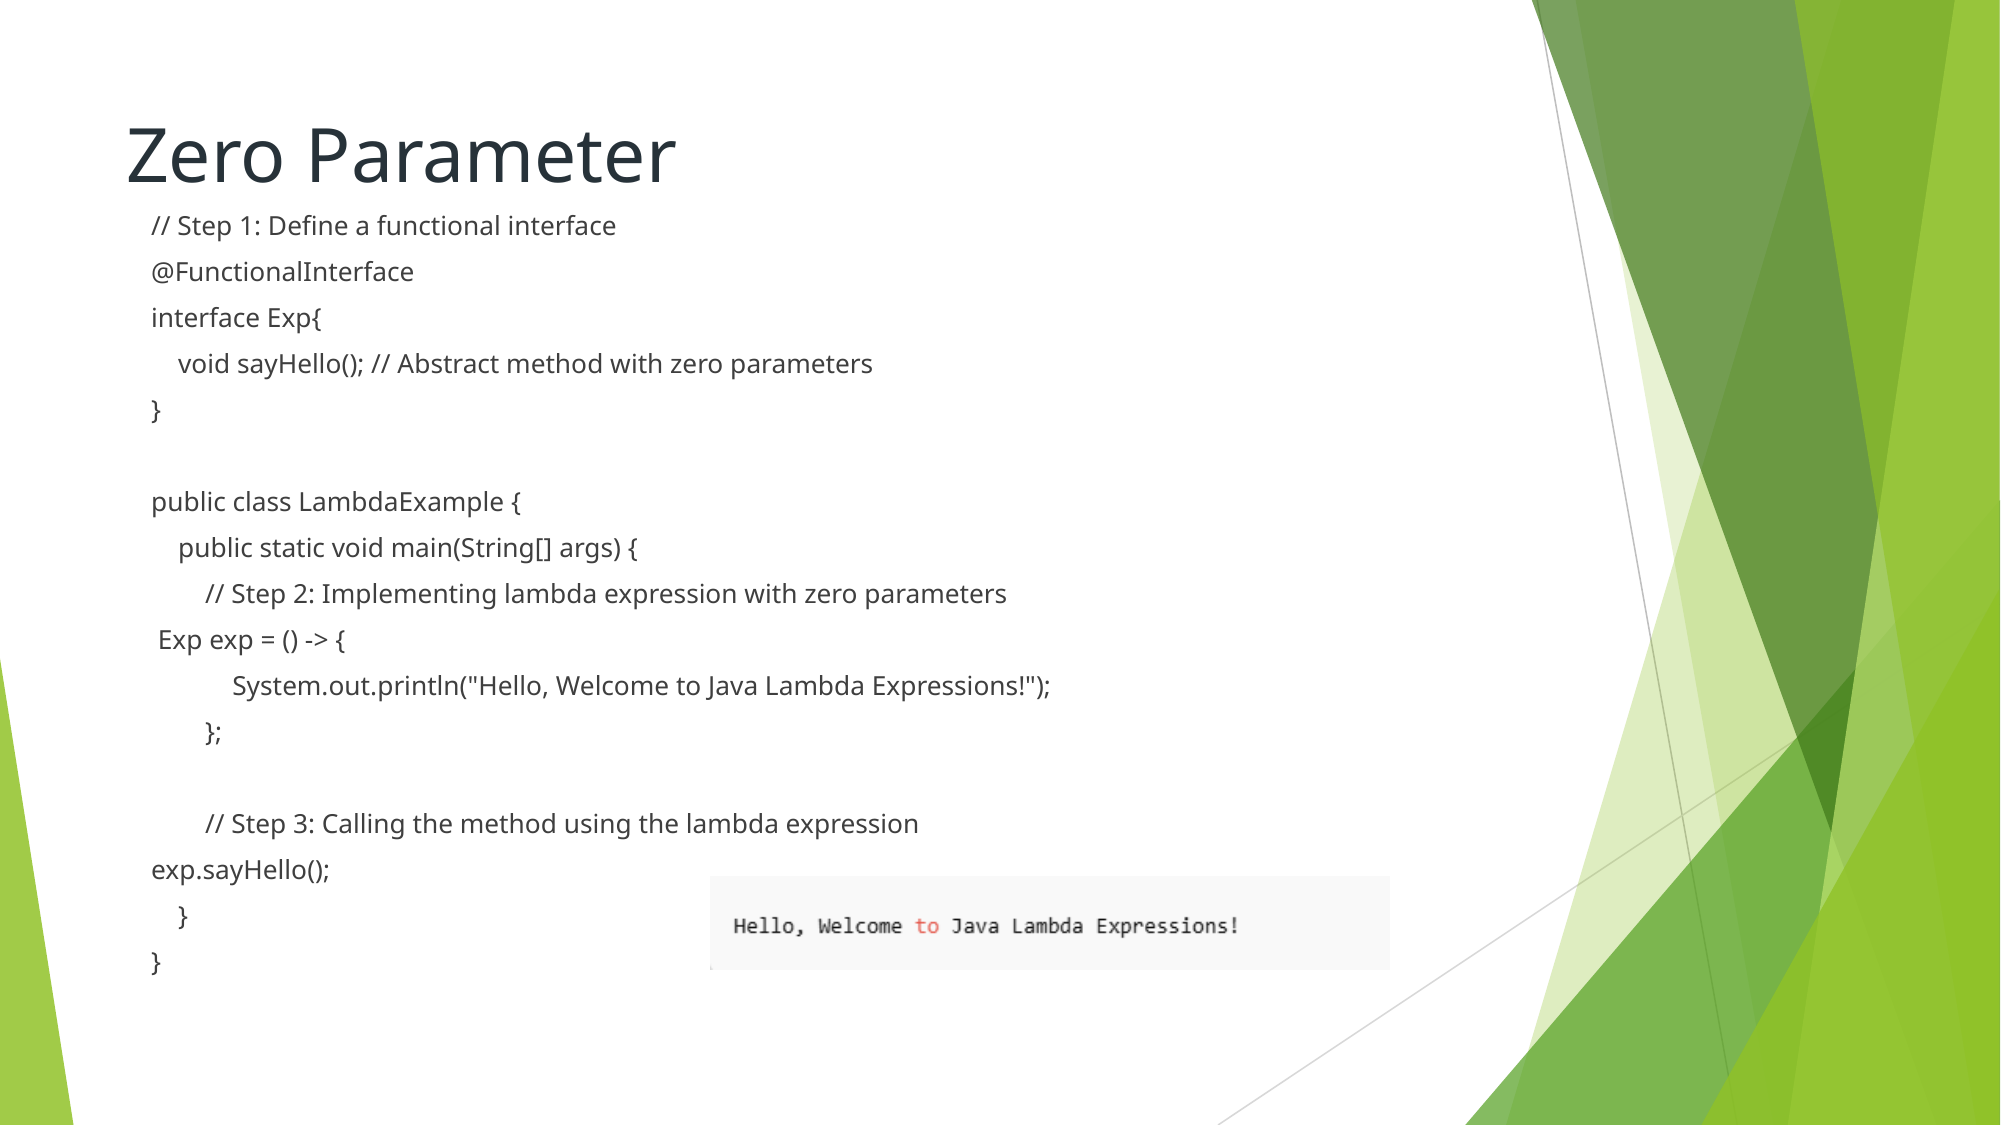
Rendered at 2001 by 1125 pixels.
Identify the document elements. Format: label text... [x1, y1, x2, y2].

title Zero Parameter [111, 99, 1522, 201]
list // Step 1: Define a functional interface @FunctionalInterface interface Exp{ void sayHello(); // Abstract method with zero parameters } public class LambdaExample { public static void main(String[] args) { // Step 2: Implementing lambda expression with zero parameters Exp exp = () -> { System.out.println("Hello, Welcome to Java Lambda Expressions!"); }; // Step 3: Calling the method using the lambda expression exp.sayHello(); } } [111, 201, 1522, 991]
picture [710, 876, 1390, 970]
